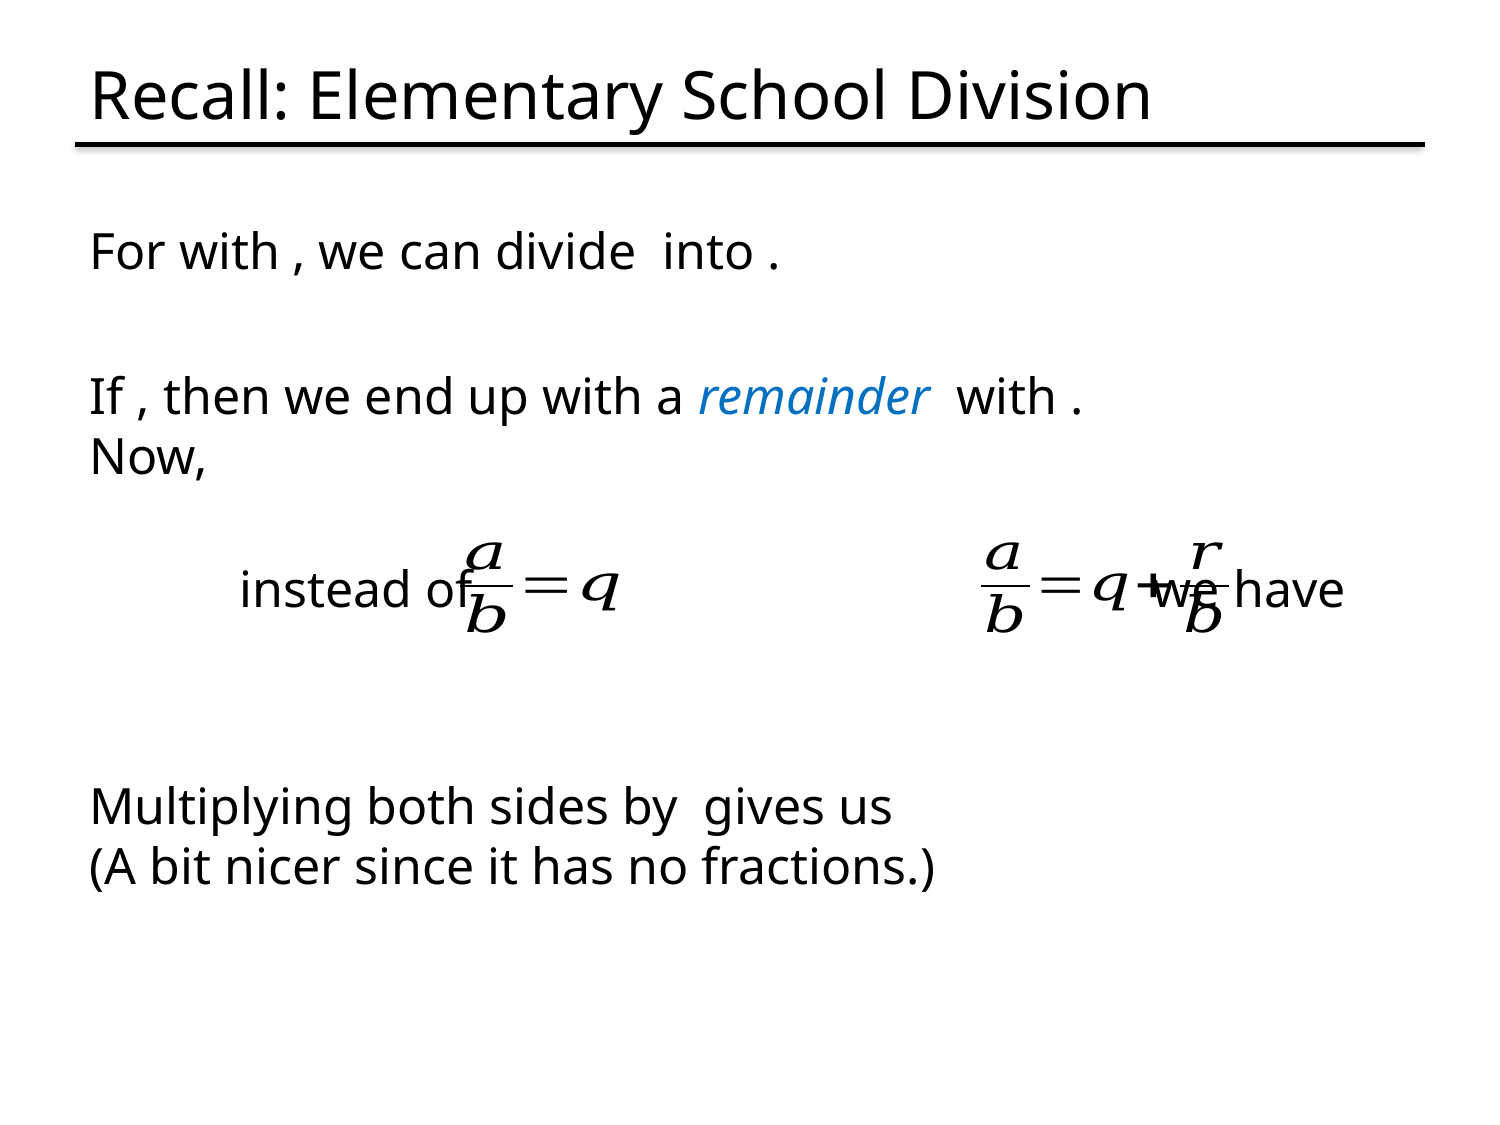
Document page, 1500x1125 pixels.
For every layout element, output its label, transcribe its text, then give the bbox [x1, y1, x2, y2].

title Recall: Elementary School Division [75, 45, 1425, 145]
